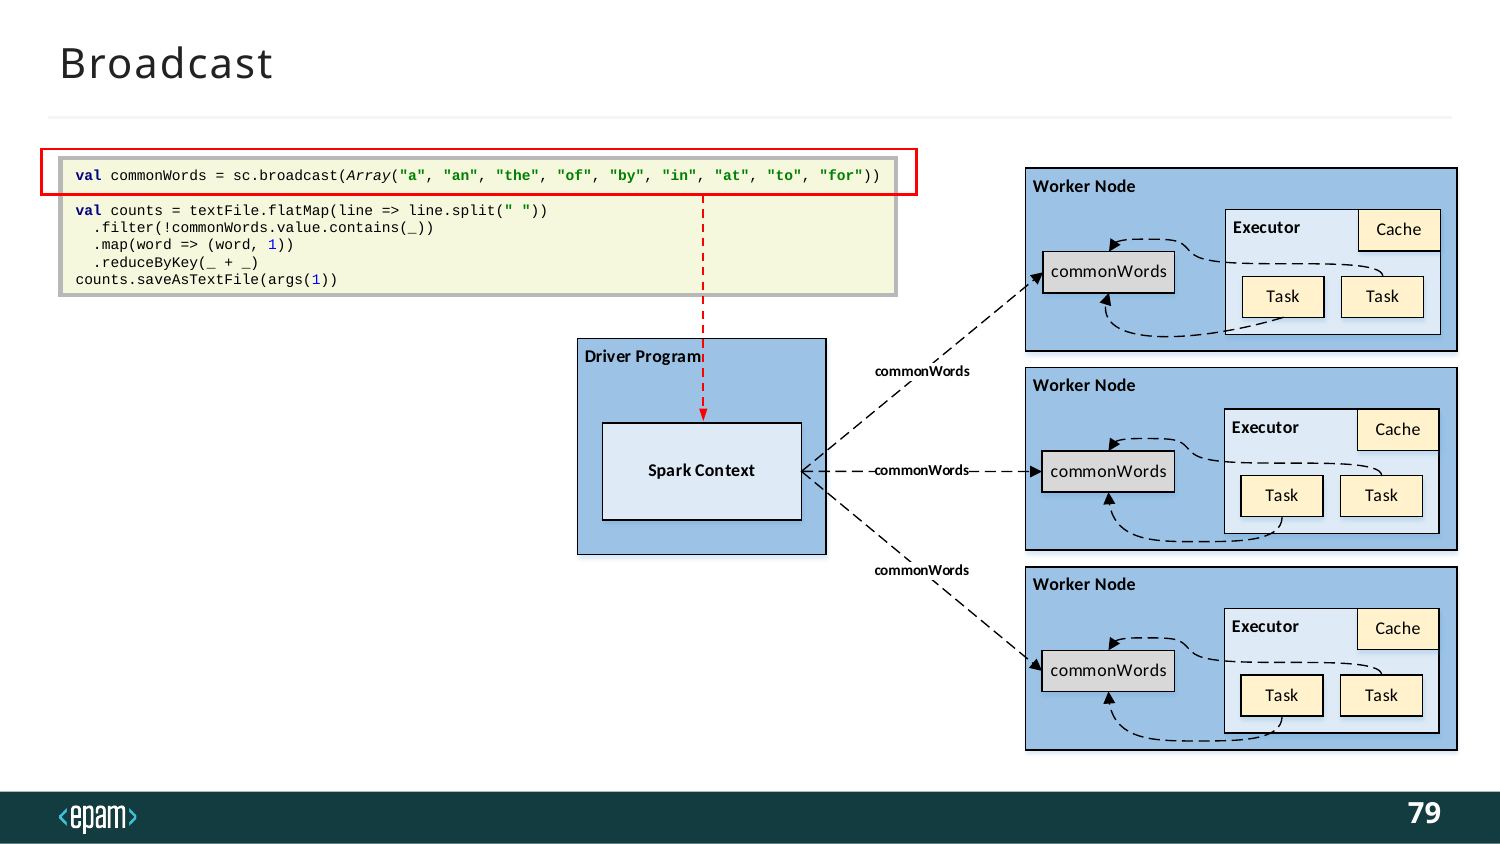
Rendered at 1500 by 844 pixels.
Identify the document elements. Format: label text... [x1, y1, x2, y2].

text_box val commonWords = sc.broadcast(Array("a", "an", "the", "of", "by", "in", "at", "to", "for")) val counts = textFile.flatMap(line => line.split(" ")) .filter(!commonWords.value.contains(_)) .map(word => (word, 1)) .reduceByKey(_ + _) counts.saveAsTextFile(args(1)) [60, 195, 569, 296]
text_box [41, 149, 917, 195]
picture [569, 163, 1465, 760]
title Broadcast [59, 37, 1442, 87]
slide_number 79 [1216, 791, 1442, 844]
